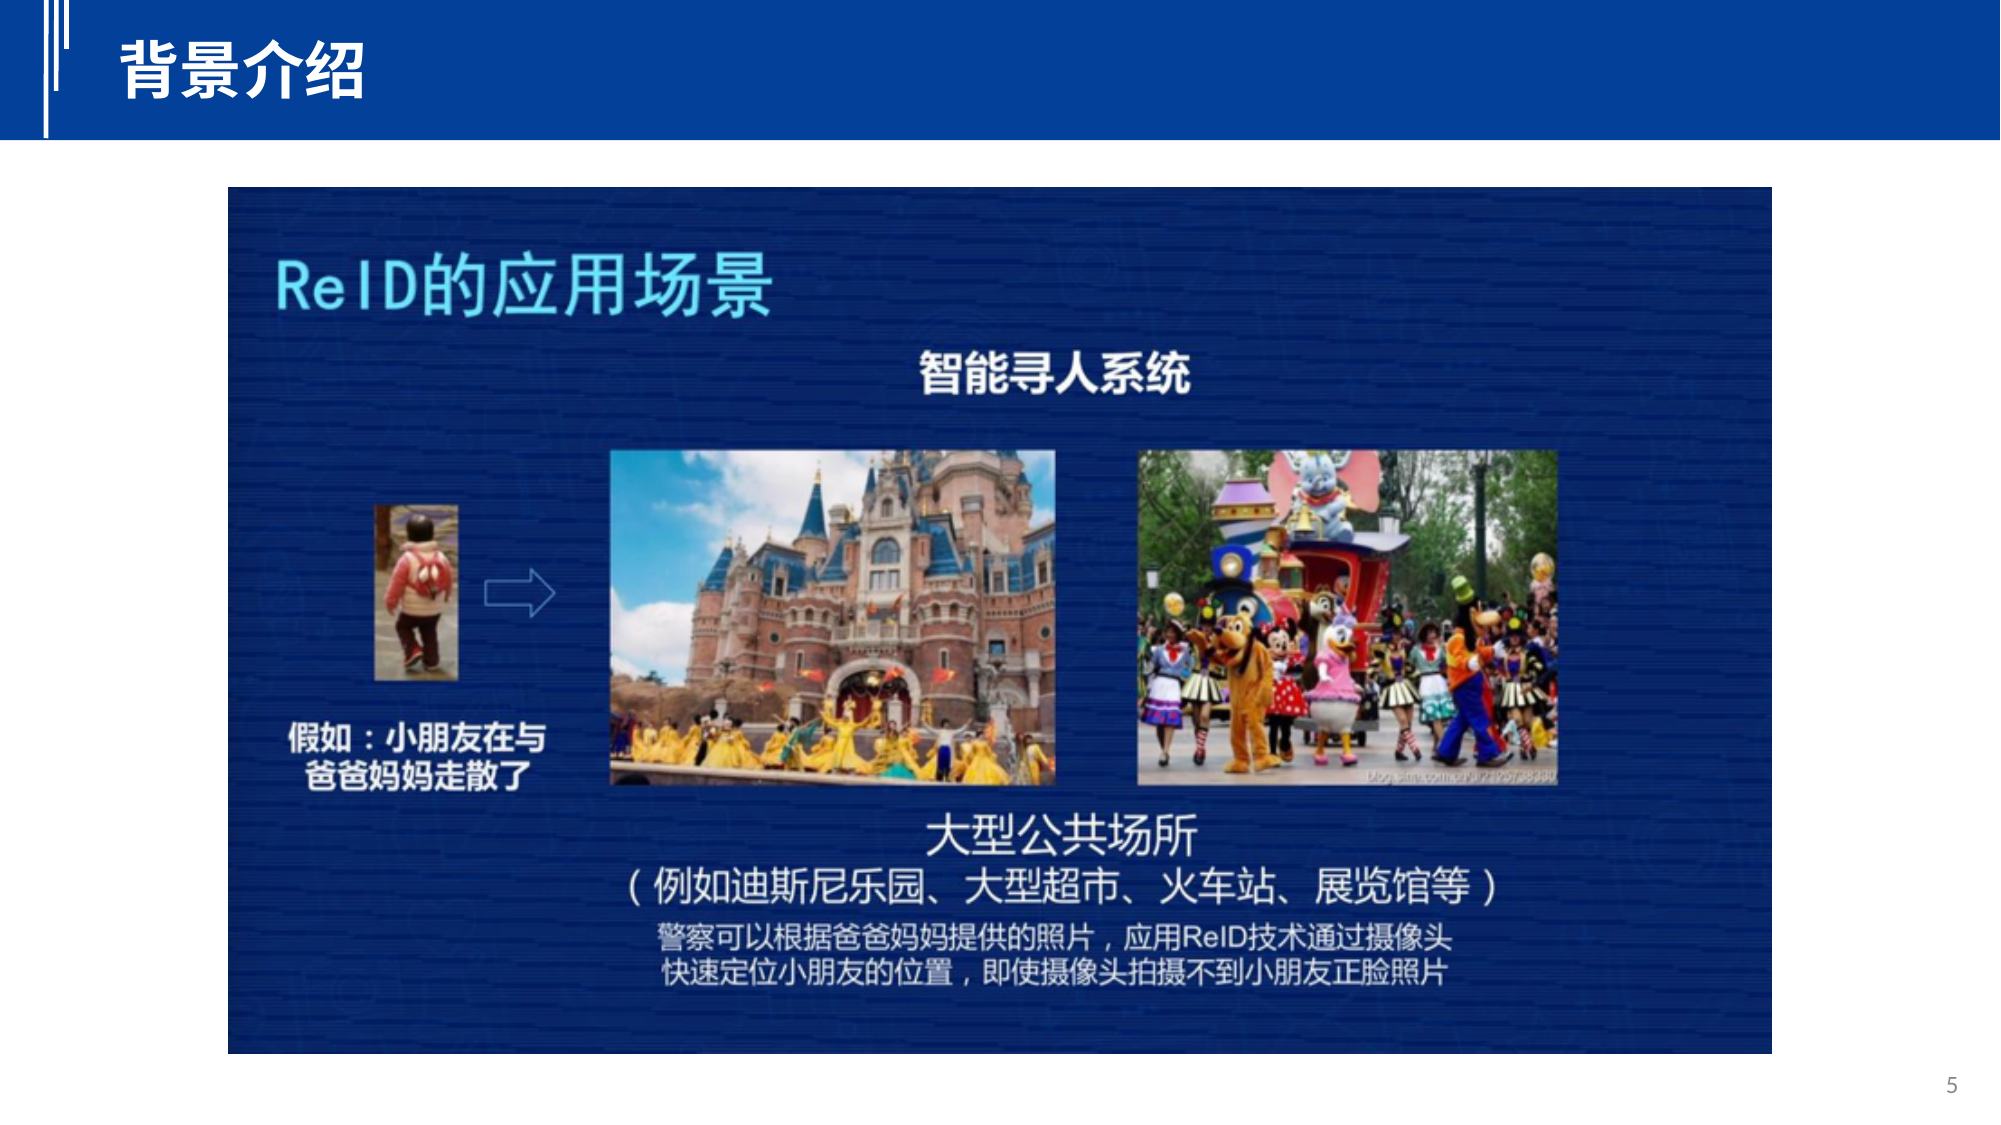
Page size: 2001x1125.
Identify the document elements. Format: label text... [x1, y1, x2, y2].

slide_number 5 [1523, 1053, 1974, 1114]
picture [228, 187, 1772, 1054]
text_box 背景介绍 [102, 23, 847, 114]
text_box [0, 0, 2000, 141]
